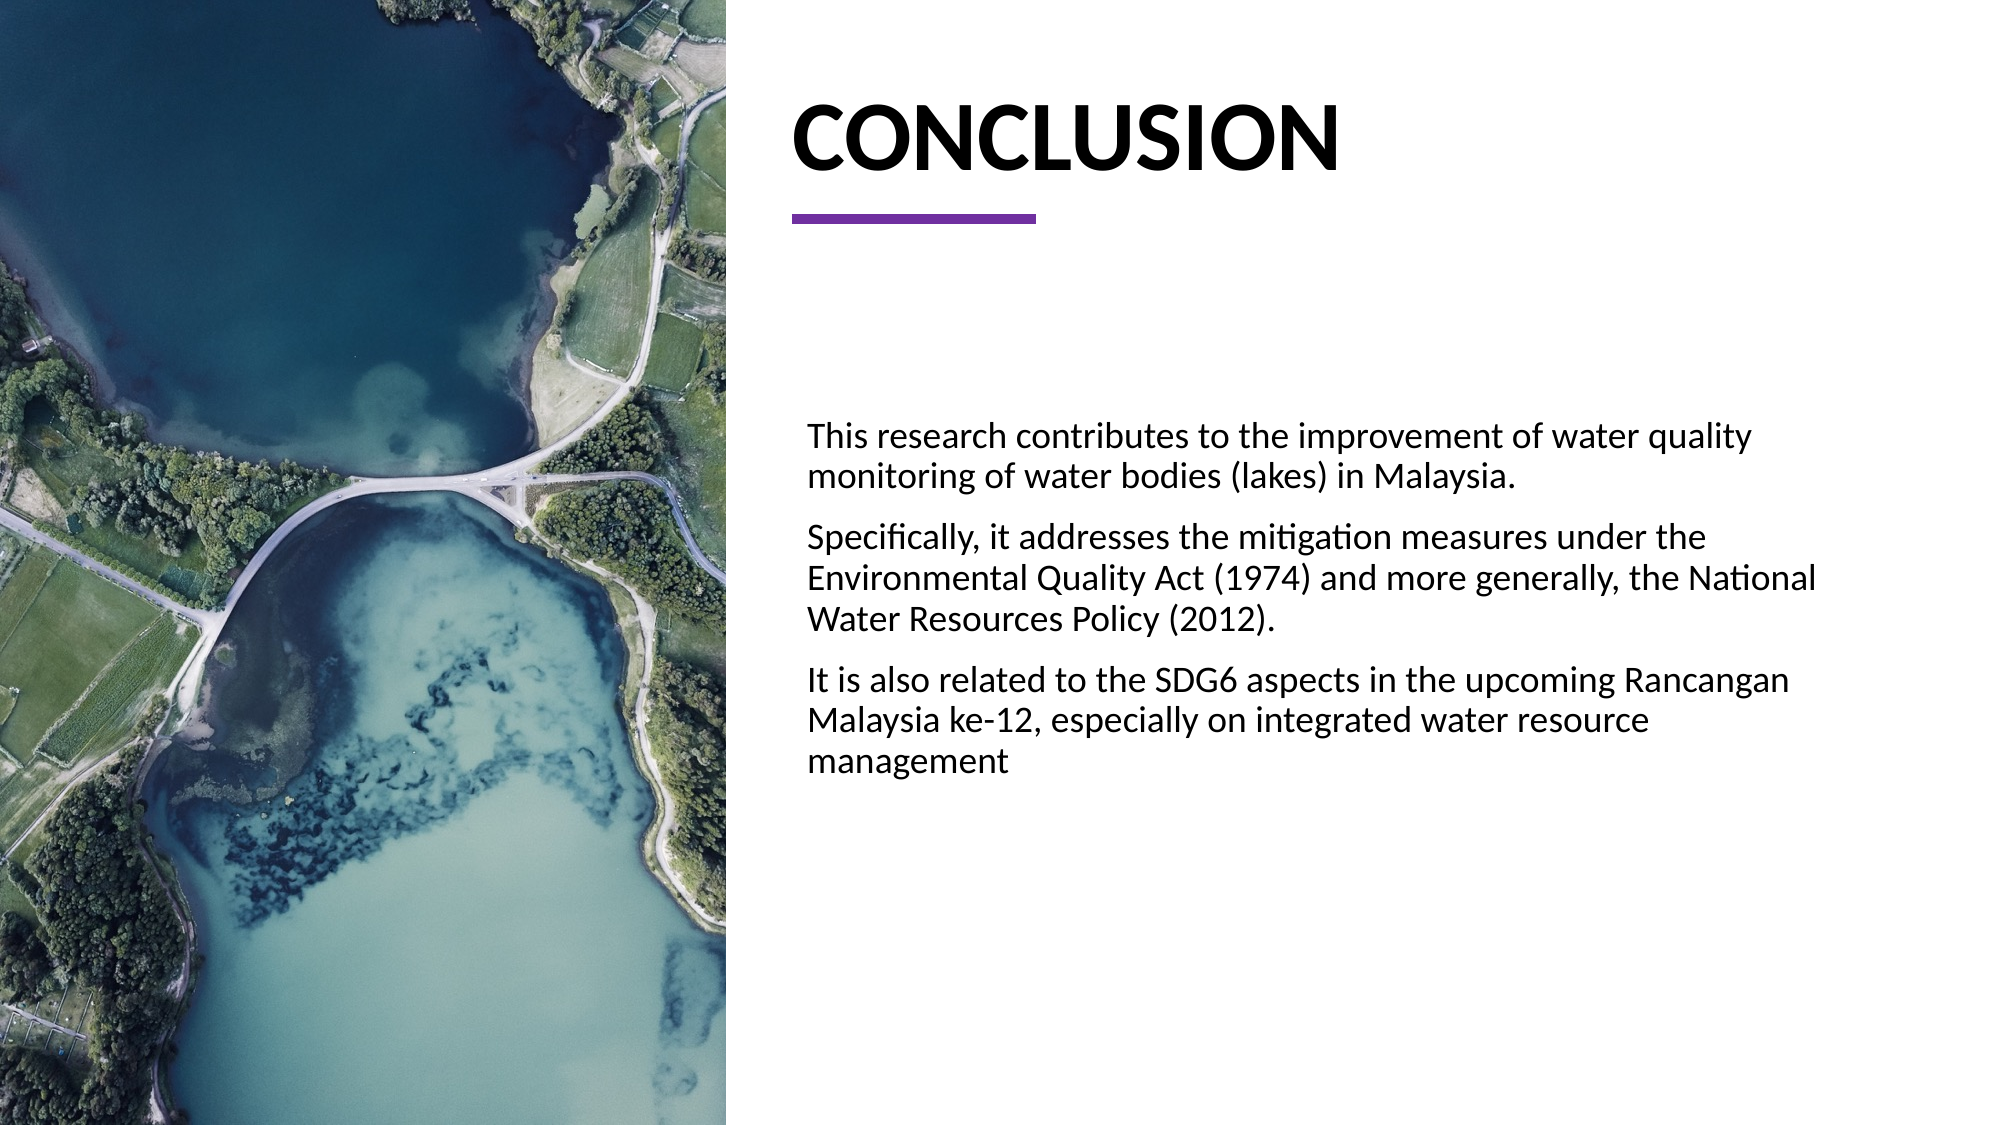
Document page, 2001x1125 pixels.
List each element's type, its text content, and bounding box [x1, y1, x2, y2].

list This research contributes to the improvement of water quality monitoring of water bodies (lakes) in Malaysia. Specifically, it addresses the mitigation measures under the Environmental Quality Act (1974) and more generally, the National Water Resources Policy (2012). It is also related to the SDG6 aspects in the upcoming Rancangan Malaysia ke-12, especially on integrated water resource management [791, 408, 1868, 887]
picture [0, 0, 726, 1125]
title CONCLUSION [791, 68, 1868, 192]
